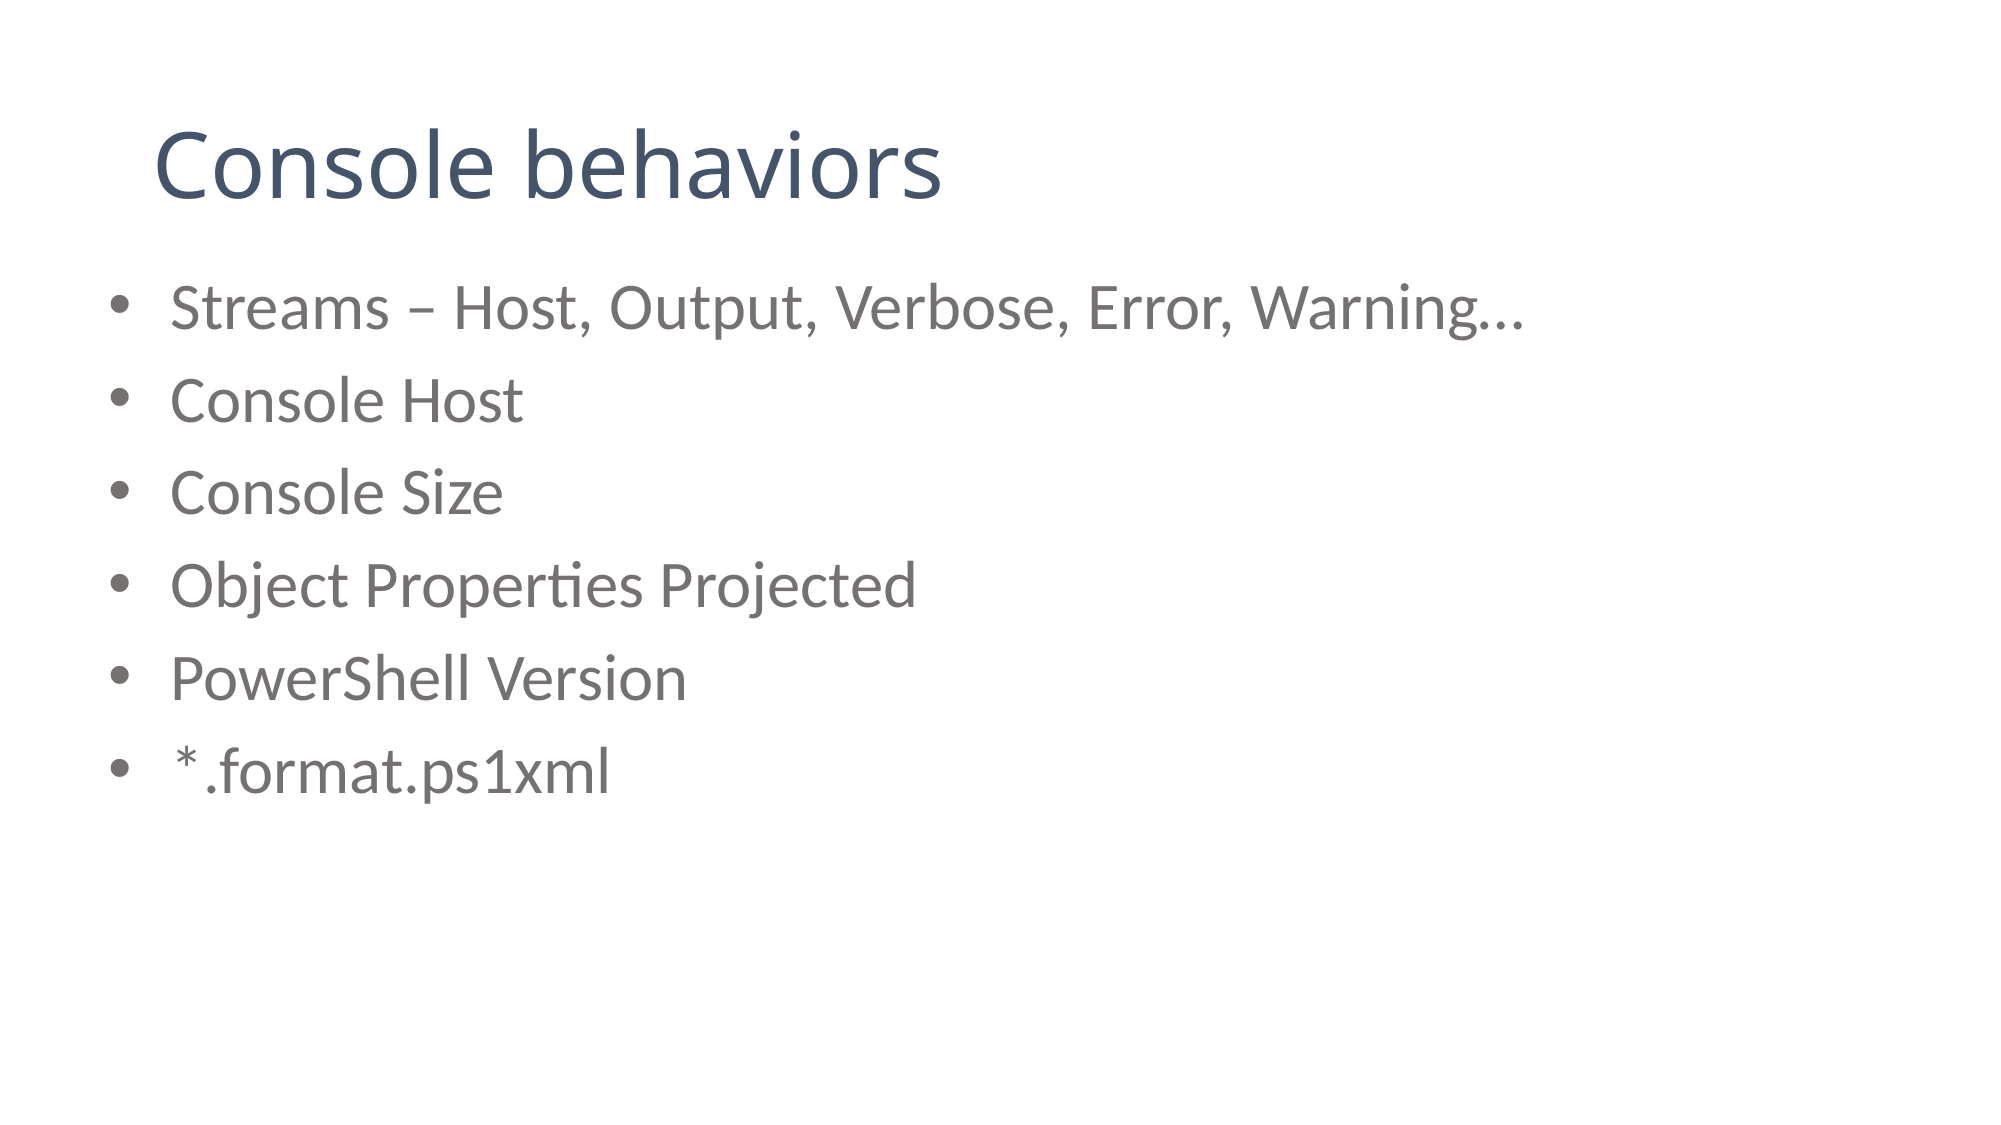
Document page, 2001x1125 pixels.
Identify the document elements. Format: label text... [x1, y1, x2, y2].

list Streams – Host, Output, Verbose, Error, Warning… Console Host Console Size Object Properties Projected PowerShell Version *.format.ps1xml [93, 264, 1900, 1002]
title Console behaviors [137, 59, 1863, 264]
